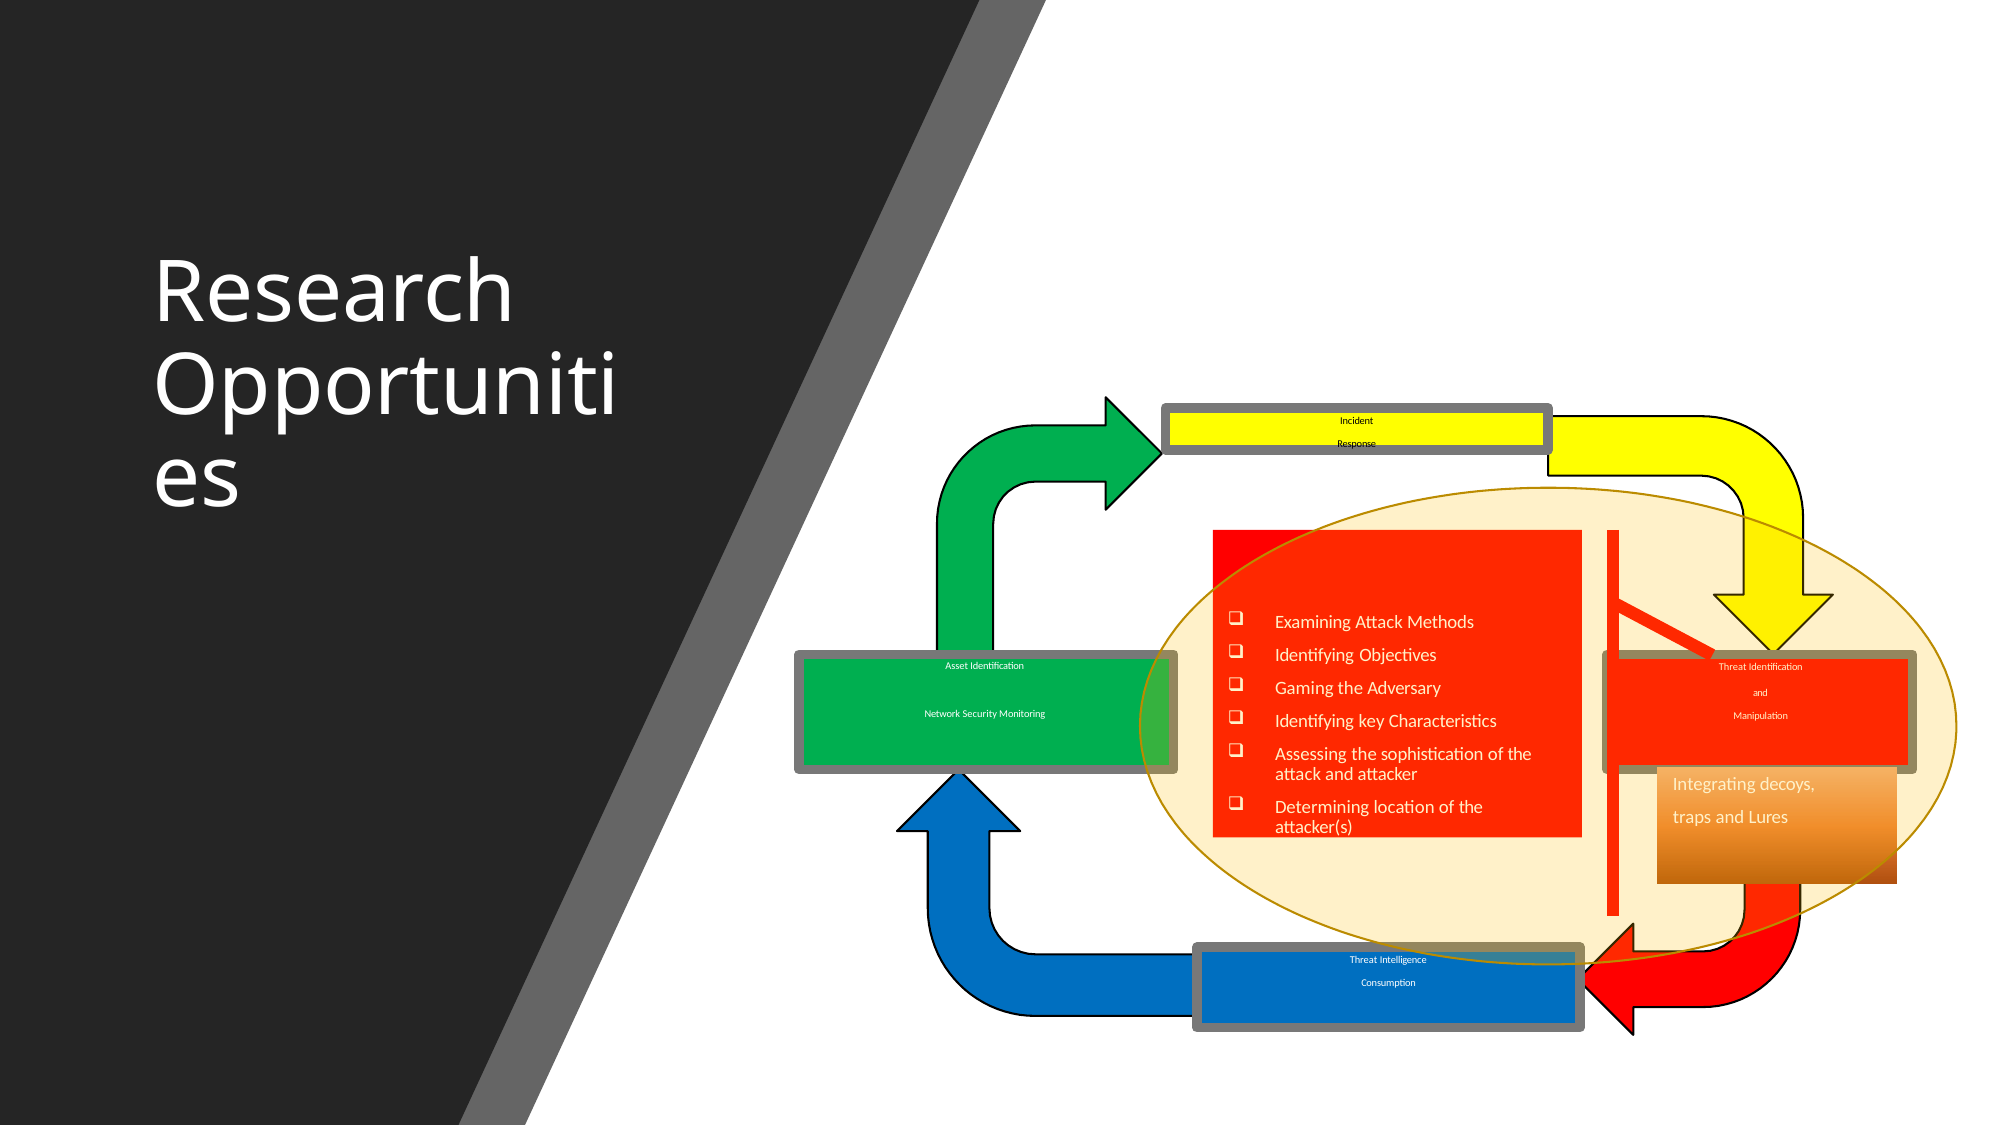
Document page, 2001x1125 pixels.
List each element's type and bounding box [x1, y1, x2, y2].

text_box [1192, 974, 1585, 1033]
text_box [1138, 486, 1958, 966]
text_box [0, 0, 1047, 1125]
text_box [794, 395, 1835, 1037]
